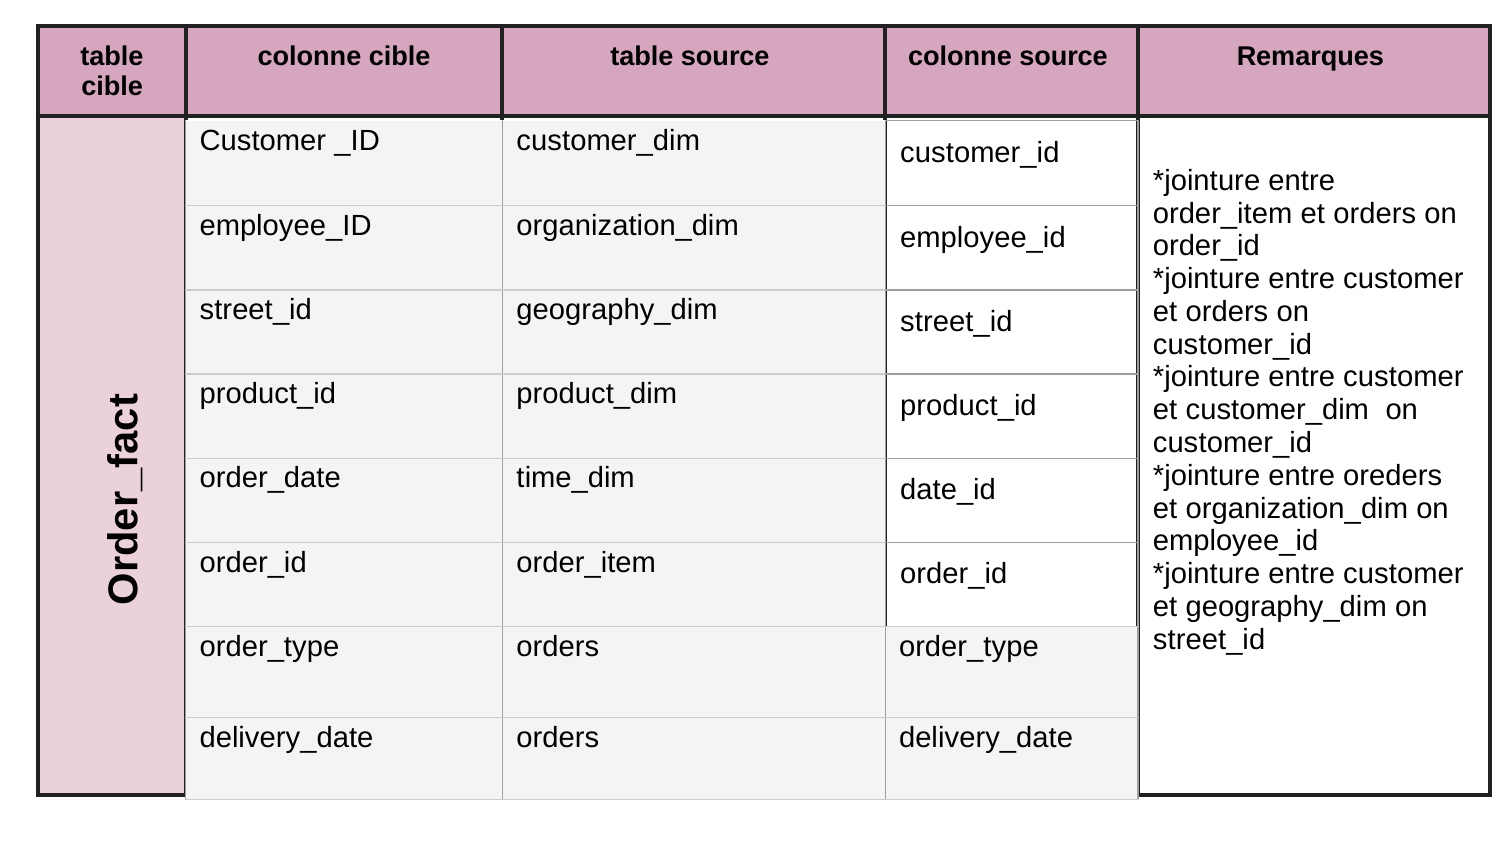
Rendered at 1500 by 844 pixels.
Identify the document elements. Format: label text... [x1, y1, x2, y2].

table_cell orders [503, 627, 885, 717]
table_cell employee_ID [186, 206, 502, 289]
table_cell order_item [503, 543, 885, 626]
table_cell geography_dim [503, 291, 885, 373]
table_cell street_id [186, 291, 502, 373]
table_cell order_id [886, 543, 1137, 626]
table_cell delivery_date [186, 718, 502, 799]
table_cell delivery_date [886, 718, 1137, 799]
table_header customer_id [886, 121, 1137, 205]
table_cell [40, 118, 184, 793]
table_cell product_id [186, 375, 502, 458]
table_cell order_type [886, 627, 1137, 717]
table_cell order_type [186, 627, 502, 717]
table_cell employee_id [886, 206, 1137, 289]
table_cell date_id [886, 459, 1137, 542]
table_header colonne cible [188, 28, 500, 114]
text_box Order_fact [80, 211, 161, 621]
table_header table cible [40, 28, 184, 114]
table_header Customer _ID [186, 121, 502, 205]
table_cell orders [503, 718, 885, 799]
table_header customer_dim [503, 121, 885, 205]
table_header table source [504, 28, 883, 114]
table_cell time_dim [503, 459, 885, 542]
table_cell *jointure entre order_item et orders on order_id *jointure entre customer et orders on customer_id *jointure entre customer et customer_dim on customer_id *jointure entre oreders et organization_dim on employee_id *jointure entre customer et geography_dim on street_id [1140, 118, 1488, 793]
table_header Remarques [1140, 28, 1488, 114]
table_cell order_id [186, 543, 502, 626]
table_cell product_id [886, 375, 1137, 458]
table_header colonne source [887, 28, 1136, 114]
table_cell street_id [886, 291, 1137, 373]
table_cell organization_dim [503, 206, 885, 289]
table_cell product_dim [503, 375, 885, 458]
table_cell order_date [186, 459, 502, 542]
